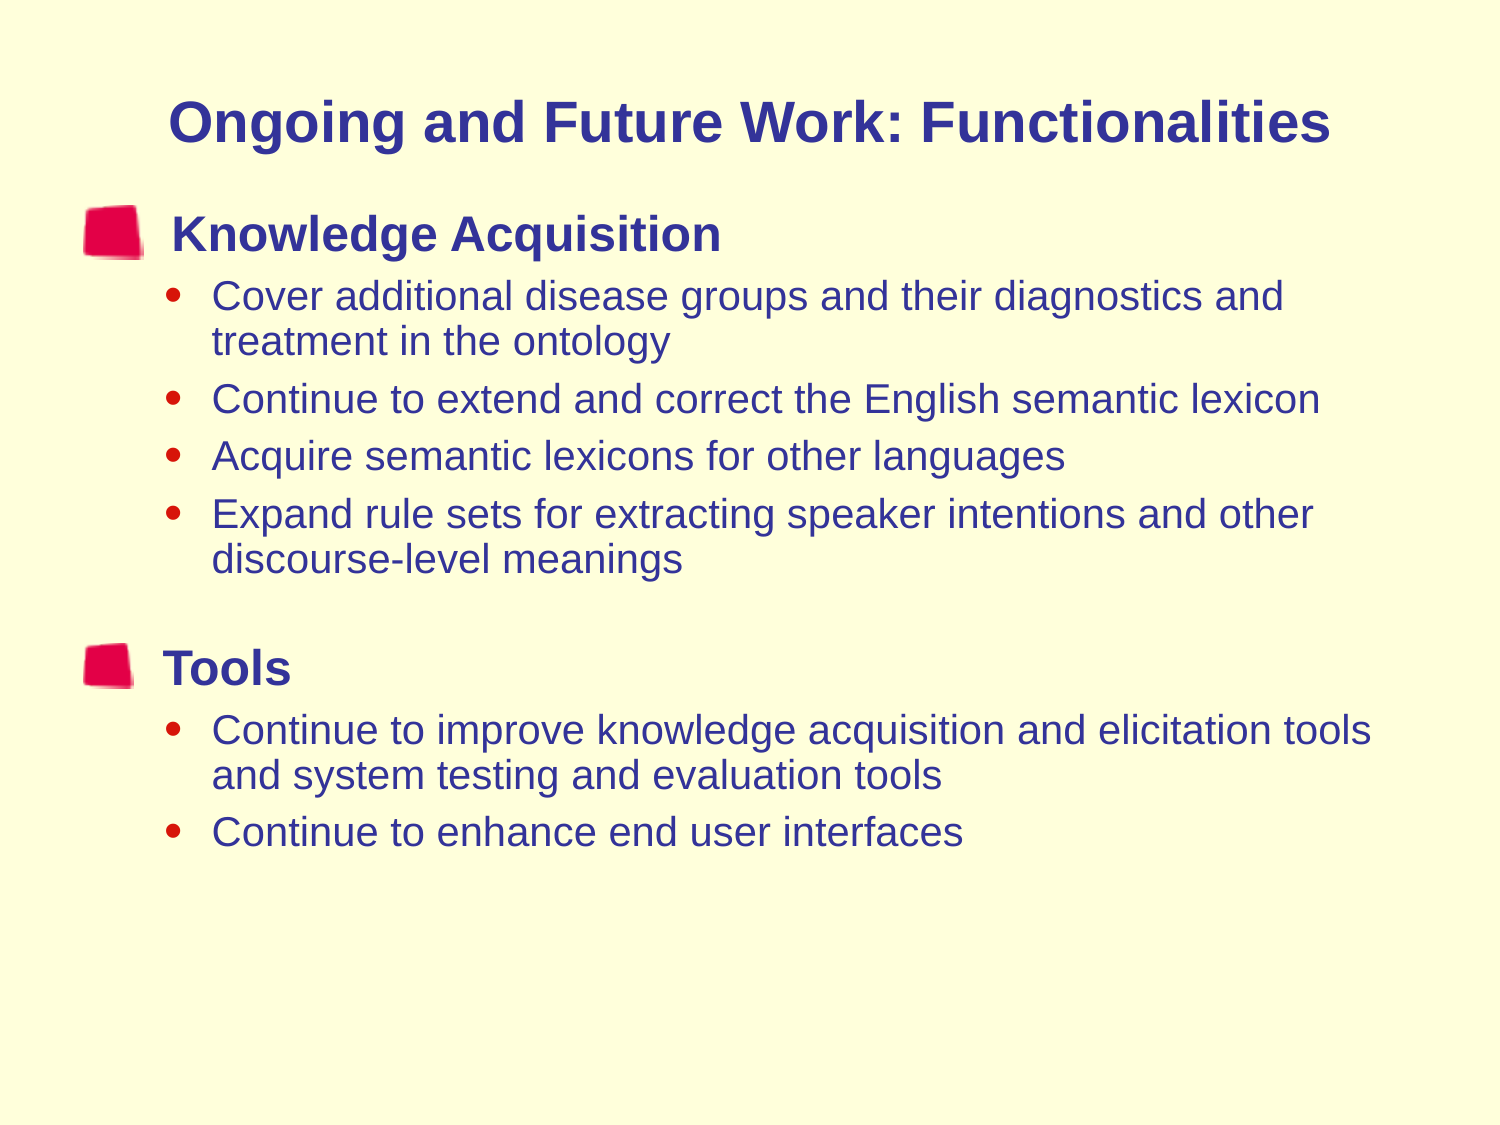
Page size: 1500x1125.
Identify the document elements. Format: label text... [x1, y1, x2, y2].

title Ongoing and Future Work: Functionalities [112, 12, 1388, 200]
list Knowledge Acquisition Cover additional disease groups and their diagnostics and treatment in the ontology Continue to extend and correct the English semantic lexicon Acquire semantic lexicons for other languages Expand rule sets for extracting speaker intentions and other discourse-level meanings Tools Continue to improve knowledge acquisition and elicitation tools and system testing and evaluation tools Continue to enhance end user interfaces [75, 200, 1425, 1100]
picture [83, 643, 134, 689]
picture [83, 205, 144, 260]
